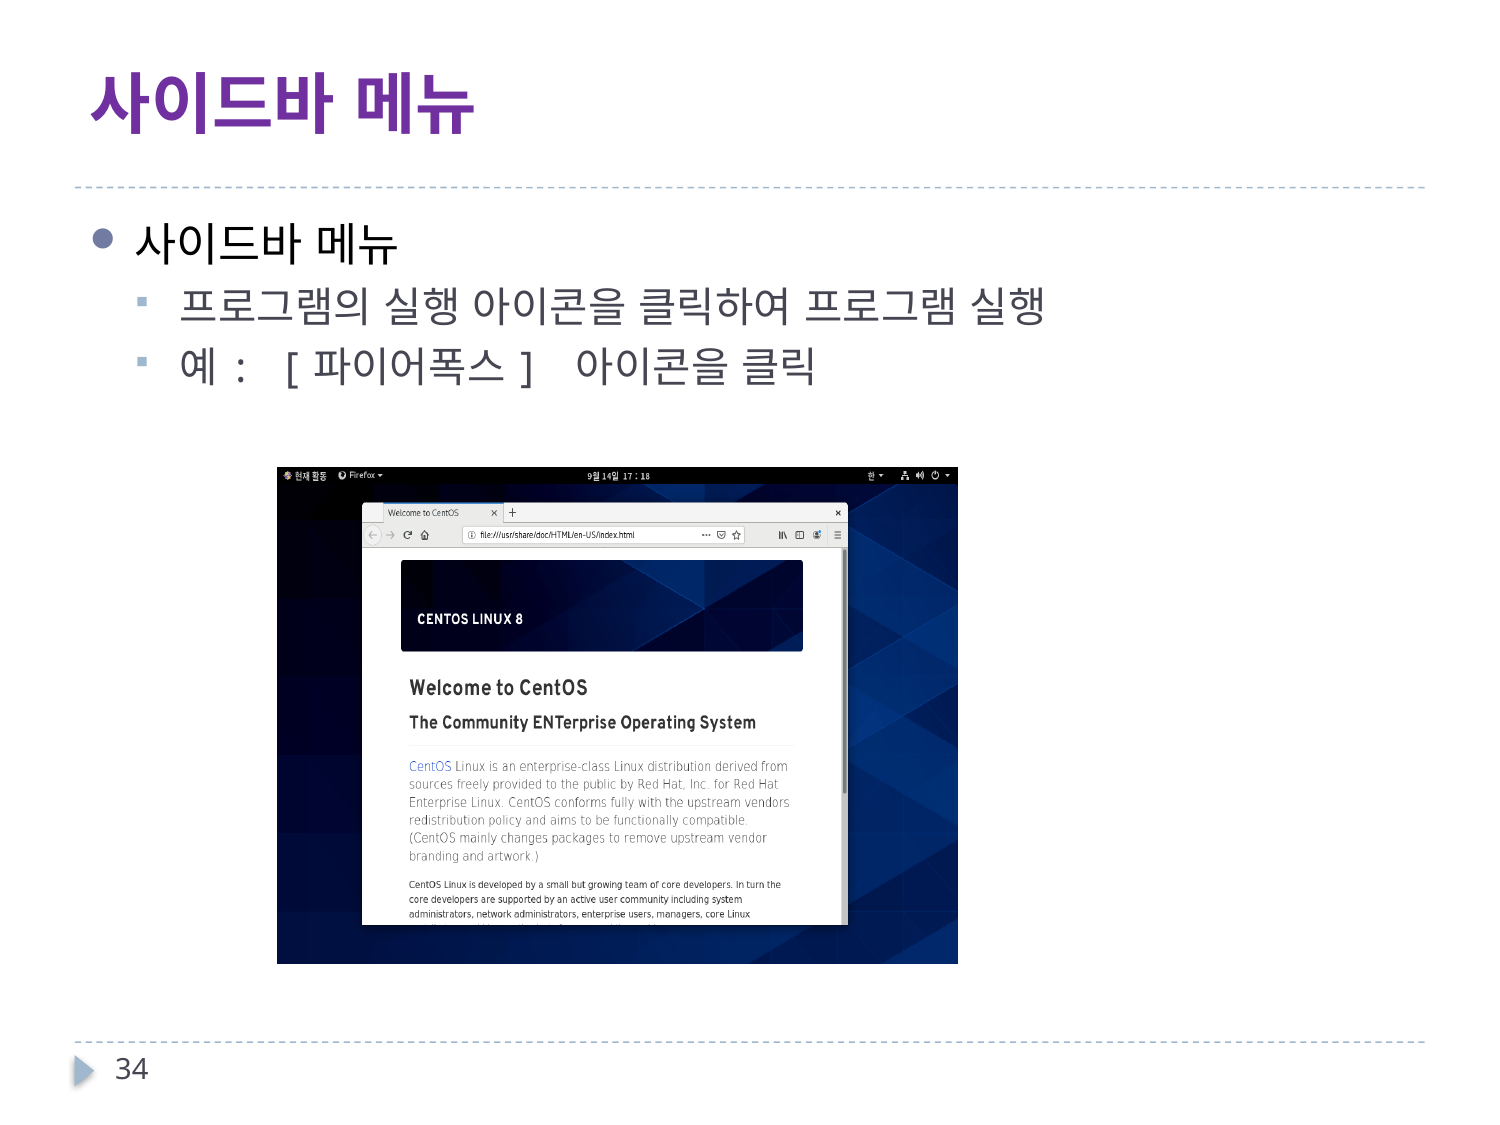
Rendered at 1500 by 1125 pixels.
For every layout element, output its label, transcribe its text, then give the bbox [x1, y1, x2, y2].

title 사이드바 메뉴 [75, 24, 1425, 149]
slide_number 34 [100, 1042, 426, 1103]
list 사이드바 메뉴 프로그램의 실행 아이콘을 클릭하여 프로그램 실행 예: [파이어폭스] 아이콘을 클릭 [75, 208, 1425, 1010]
picture [277, 467, 959, 964]
